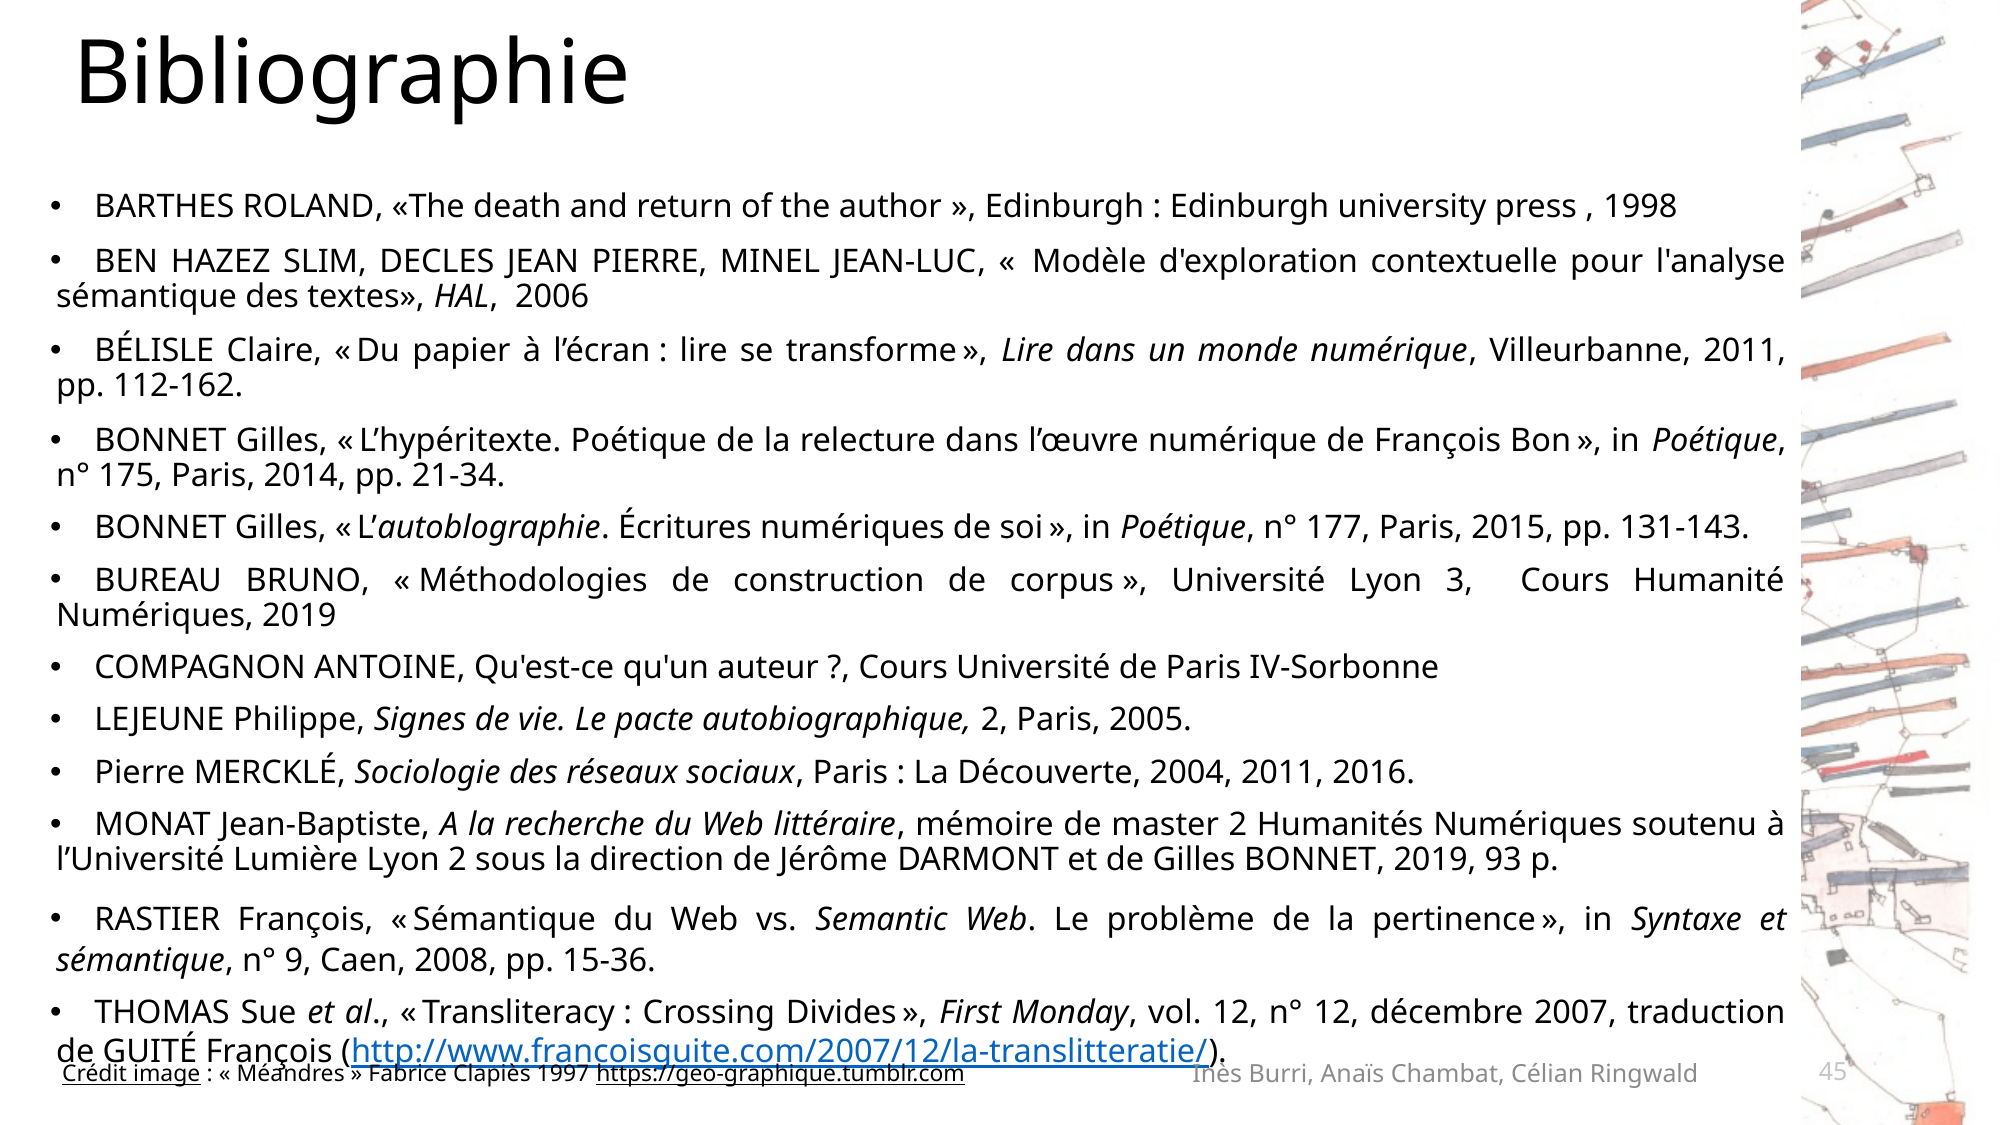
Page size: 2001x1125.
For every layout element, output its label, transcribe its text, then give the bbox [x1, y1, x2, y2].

title Bibliographie [58, 18, 1784, 131]
picture [1801, 0, 2000, 1125]
list Barthes Roland, «The death and return of the author », Edinburgh : Edinburgh university press , 1998 Ben Hazez Slim, Decles Jean Pierre, Minel Jean-Luc, « Modèle d'exploration contextuelle pour l'analyse sémantique des textes», HAL, 2006 Bélisle Claire, « Du papier à l’écran : lire se transforme », Lire dans un monde numérique, Villeurbanne, 2011, pp. 112-162. Bonnet Gilles, « L’hypéritexte. Poétique de la relecture dans l’œuvre numérique de François Bon », in Poétique, n° 175, Paris, 2014, pp. 21-34. Bonnet Gilles, « L’autoblographie. Écritures numériques de soi », in Poétique, n° 177, Paris, 2015, pp. 131-143. Bureau Bruno, « Méthodologies de construction de corpus », Université Lyon 3, Cours Humanité Numériques, 2019 Compagnon Antoine, Qu'est-ce qu'un auteur ?, Cours Université de Paris IV-Sorbonne Lejeune Philippe, Signes de vie. Le pacte autobiographique, 2, Paris, 2005. Pierre Mercklé, Sociologie des réseaux sociaux, Paris : La Découverte, 2004, 2011, 2016. Monat Jean-Baptiste, A la recherche du Web littéraire, mémoire de master 2 Humanités Numériques soutenu à l’Université Lumière Lyon 2 sous la direction de Jérôme Darmont et de Gilles Bonnet, 2019, 93 p. Rastier François, « Sémantique du Web vs. Semantic Web. Le problème de la pertinence », in Syntaxe et sémantique, n° 9, Caen, 2008, pp. 15-36. Thomas Sue et al., « Transliteracy : Crossing Divides », First Monday, vol. 12, n° 12, décembre 2007, traduction de Guité François (http://www.francoisguite.com/2007/12/la-translitteratie/). [0, 181, 1801, 1103]
text_box Crédit image : « Méandres » Fabrice Clapiès 1997 https://geo-graphique.tumblr.com [47, 1051, 1048, 1094]
footer Inès Burri, Anaïs Chambat, Célian Ringwald [1108, 1042, 1412, 1103]
slide_number 45 [1412, 1042, 1801, 1103]
